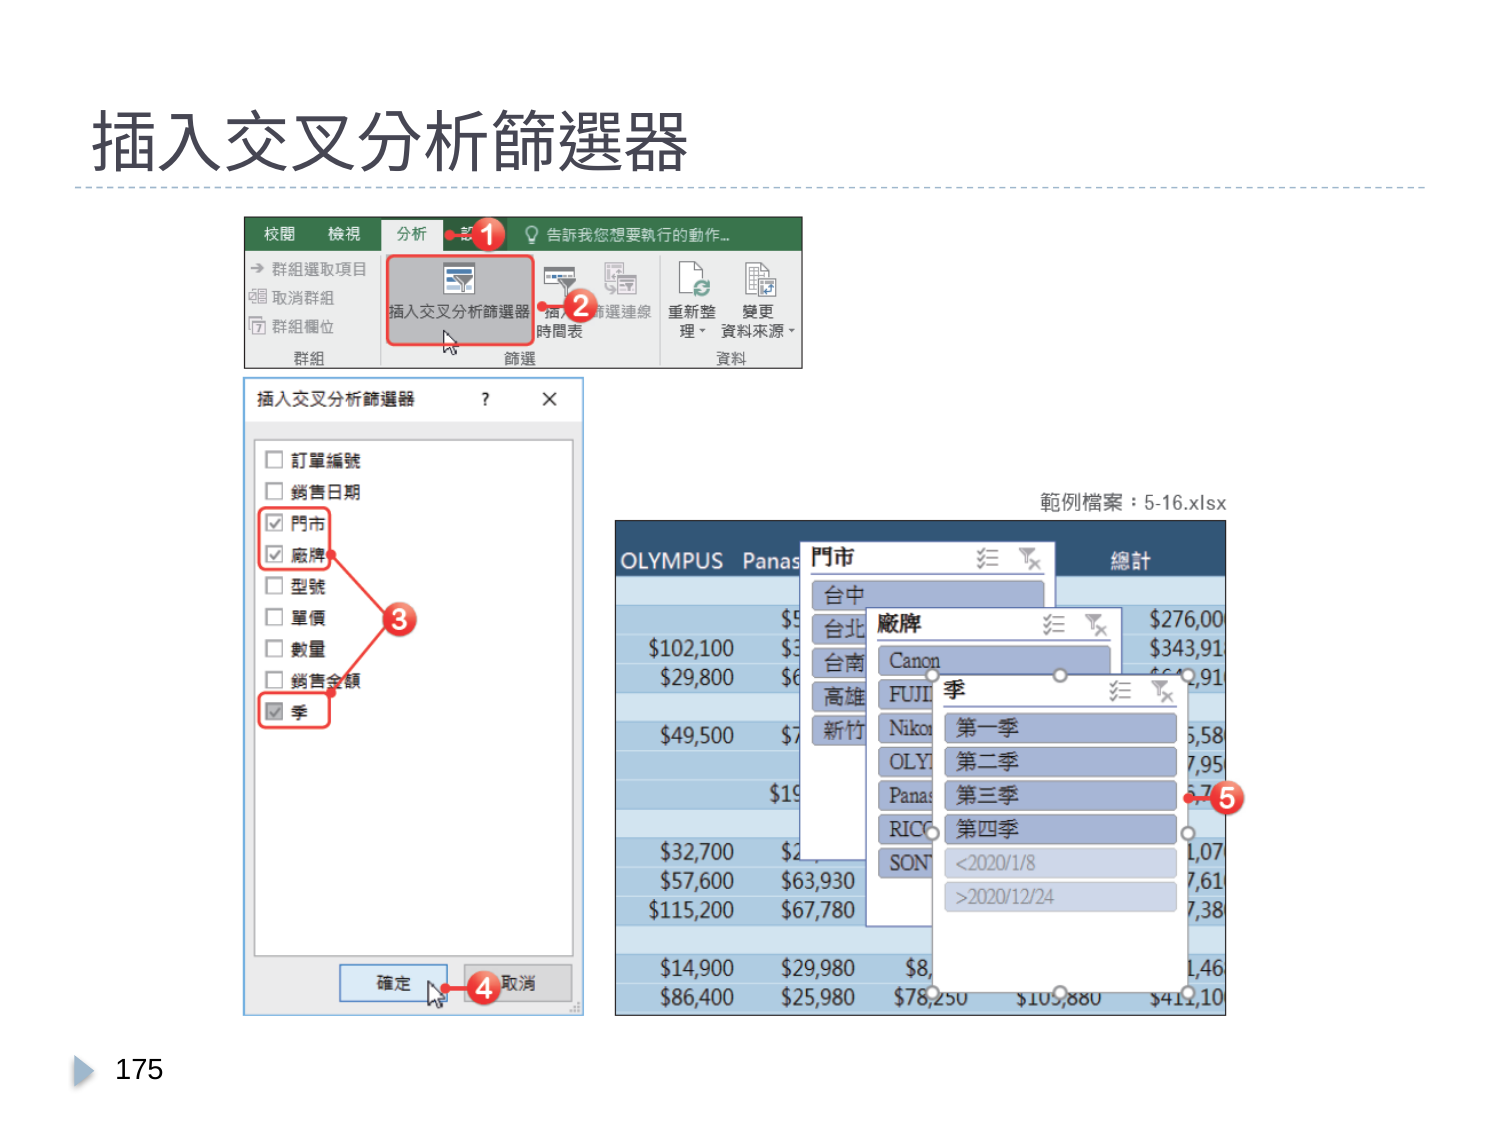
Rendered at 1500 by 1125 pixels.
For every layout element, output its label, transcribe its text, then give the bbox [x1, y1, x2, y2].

title 插入交叉分析篩選器 [75, 24, 1425, 188]
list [236, 212, 1248, 1024]
slide_number 174 [100, 1042, 426, 1103]
